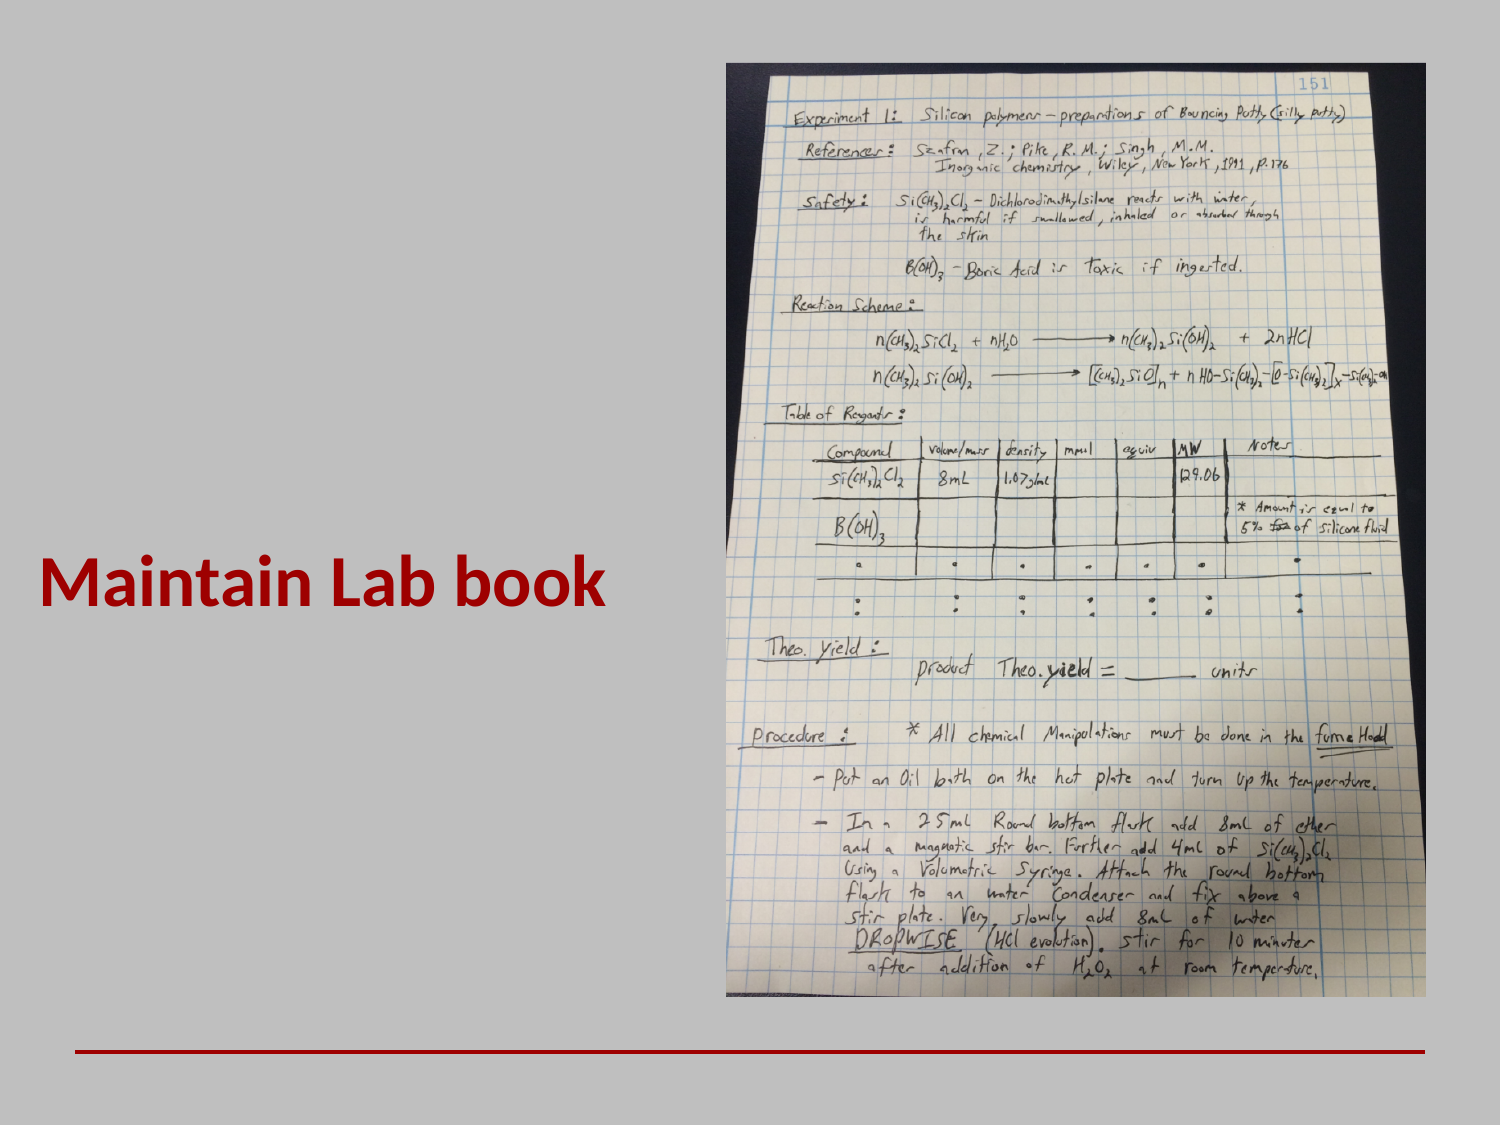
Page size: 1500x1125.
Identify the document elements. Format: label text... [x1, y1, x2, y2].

title Maintain Lab book [23, 525, 602, 630]
picture [607, 64, 1500, 996]
footer [512, 1042, 988, 1103]
